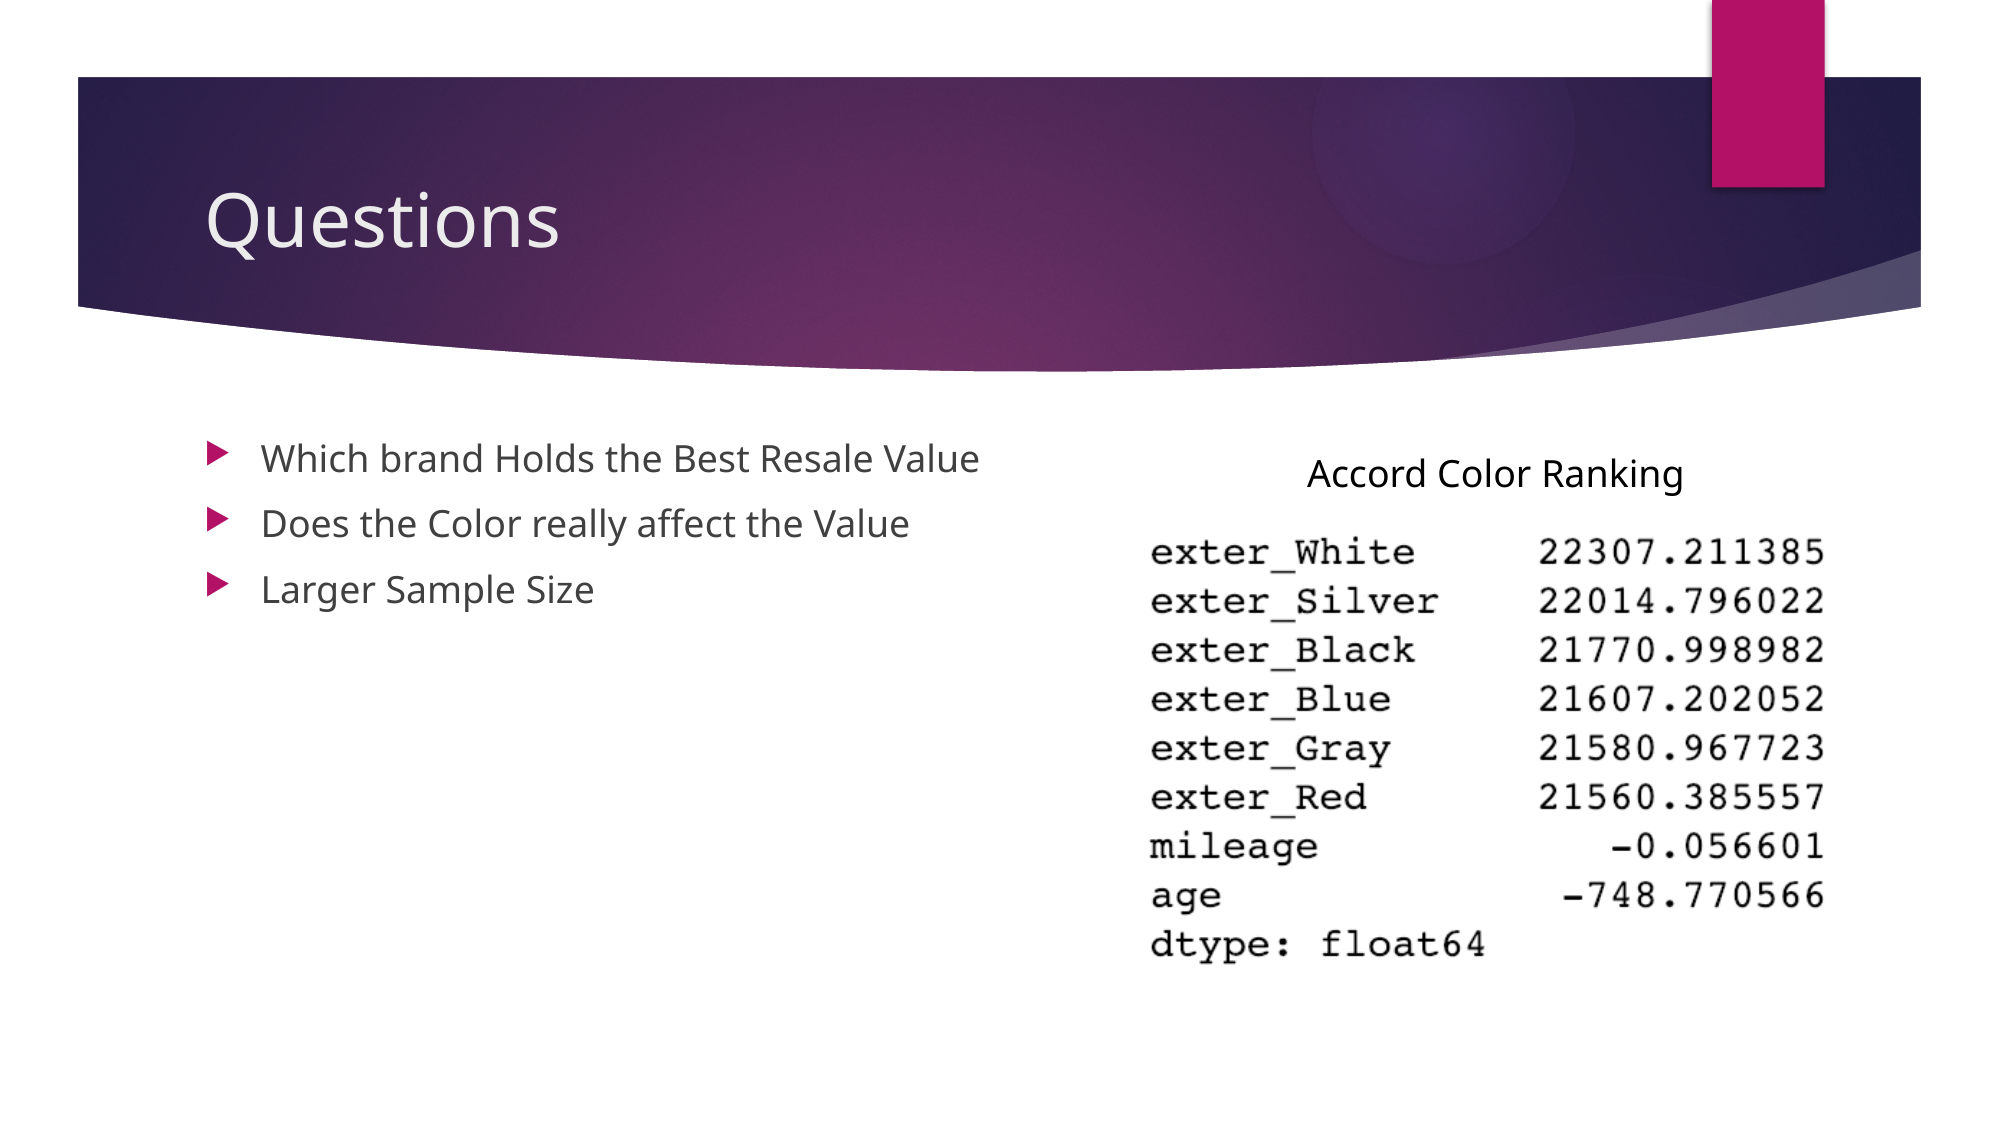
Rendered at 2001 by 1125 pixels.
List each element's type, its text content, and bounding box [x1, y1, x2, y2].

picture [1129, 518, 1864, 988]
list Which brand Holds the Best Resale Value Does the Color really affect the Value Larger Sample Size [189, 427, 1638, 988]
title Questions [189, 159, 1627, 276]
text_box Accord Color Ranking [1292, 442, 1701, 503]
